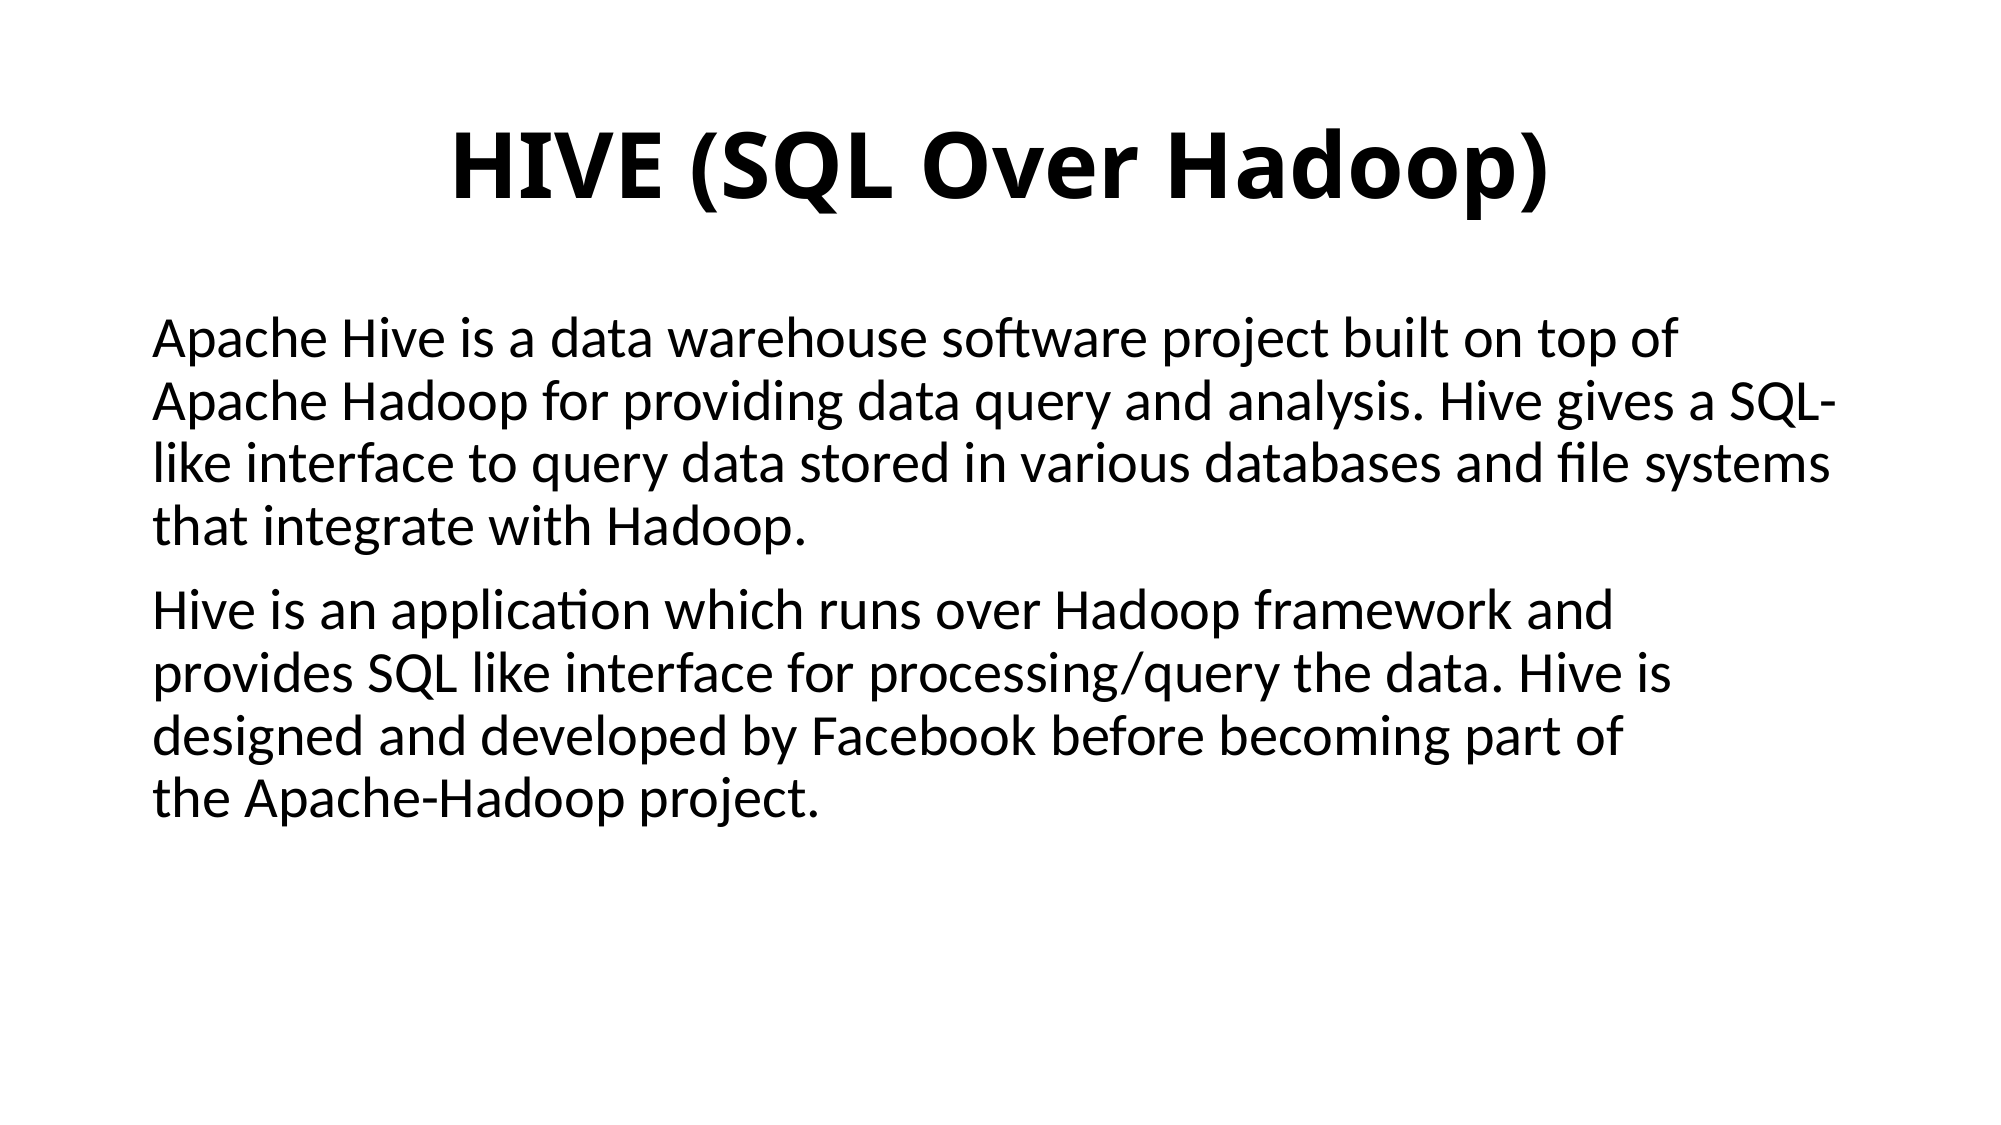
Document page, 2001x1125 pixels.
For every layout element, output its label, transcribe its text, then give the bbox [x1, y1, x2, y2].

list Apache Hive is a data warehouse software project built on top of Apache Hadoop for providing data query and analysis. Hive gives a SQL-like interface to query data stored in various databases and file systems that integrate with Hadoop. Hive is an application which runs over Hadoop framework and provides SQL like interface for processing/query the data. Hive is designed and developed by Facebook before becoming part of the Apache-Hadoop project. [137, 299, 1863, 1014]
title HIVE (SQL Over Hadoop) [137, 59, 1863, 278]
